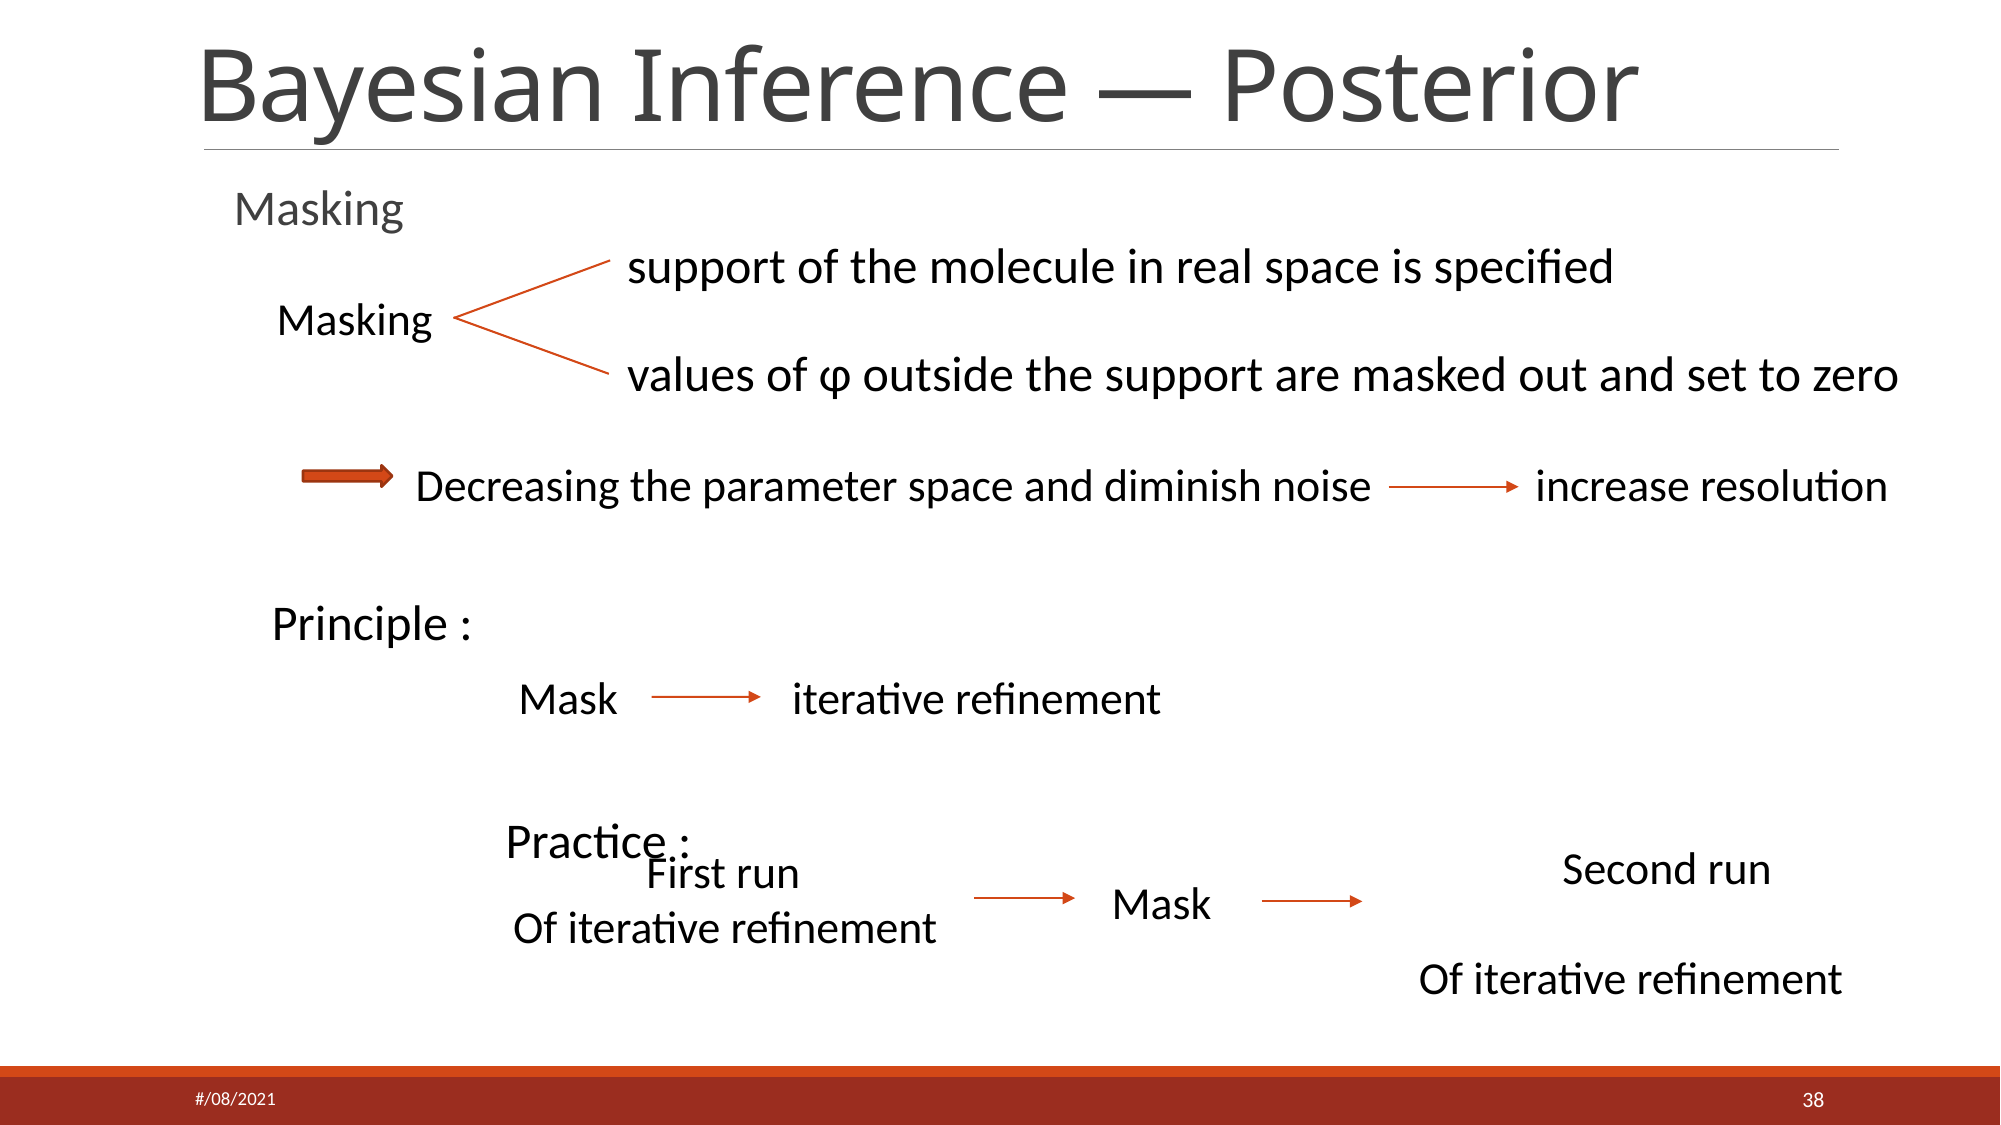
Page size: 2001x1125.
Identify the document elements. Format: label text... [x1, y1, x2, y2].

slide_number #/08/2021 [180, 1077, 586, 1120]
text_box Decreasing the parameter space and diminish noise increase resolution [400, 447, 1927, 518]
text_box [255, 582, 1942, 962]
text_box [301, 464, 394, 488]
slide_number 38 [1624, 1077, 1840, 1120]
text_box Masking [218, 168, 671, 244]
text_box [261, 226, 1927, 411]
title Bayesian Inference — Posterior [180, 0, 1830, 150]
